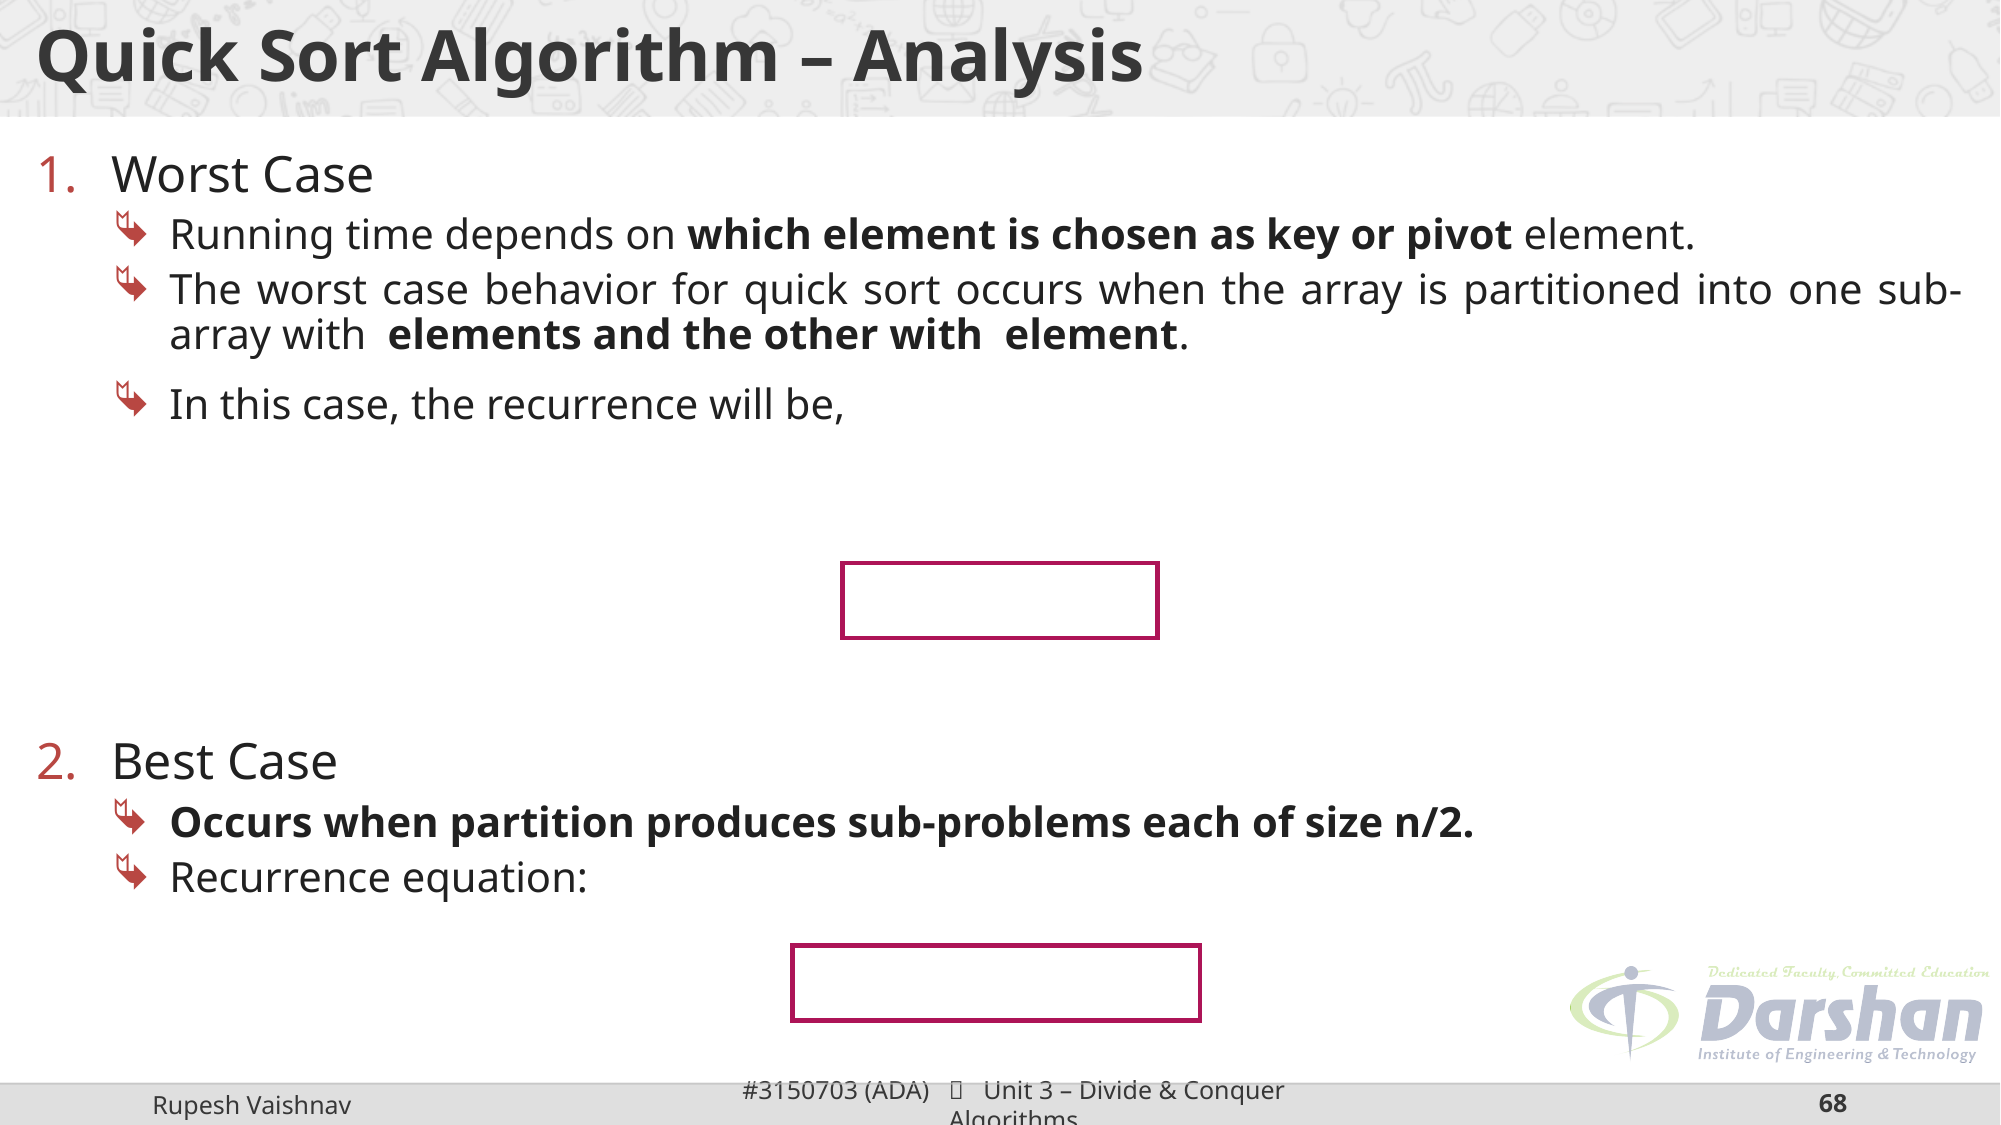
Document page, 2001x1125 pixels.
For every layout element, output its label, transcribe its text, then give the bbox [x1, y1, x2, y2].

text_box [842, 562, 1159, 639]
text_box [792, 944, 1201, 1021]
title Quick Sort Algorithm – Analysis [0, 0, 2000, 117]
text_box Merge [1570, 966, 1990, 1063]
